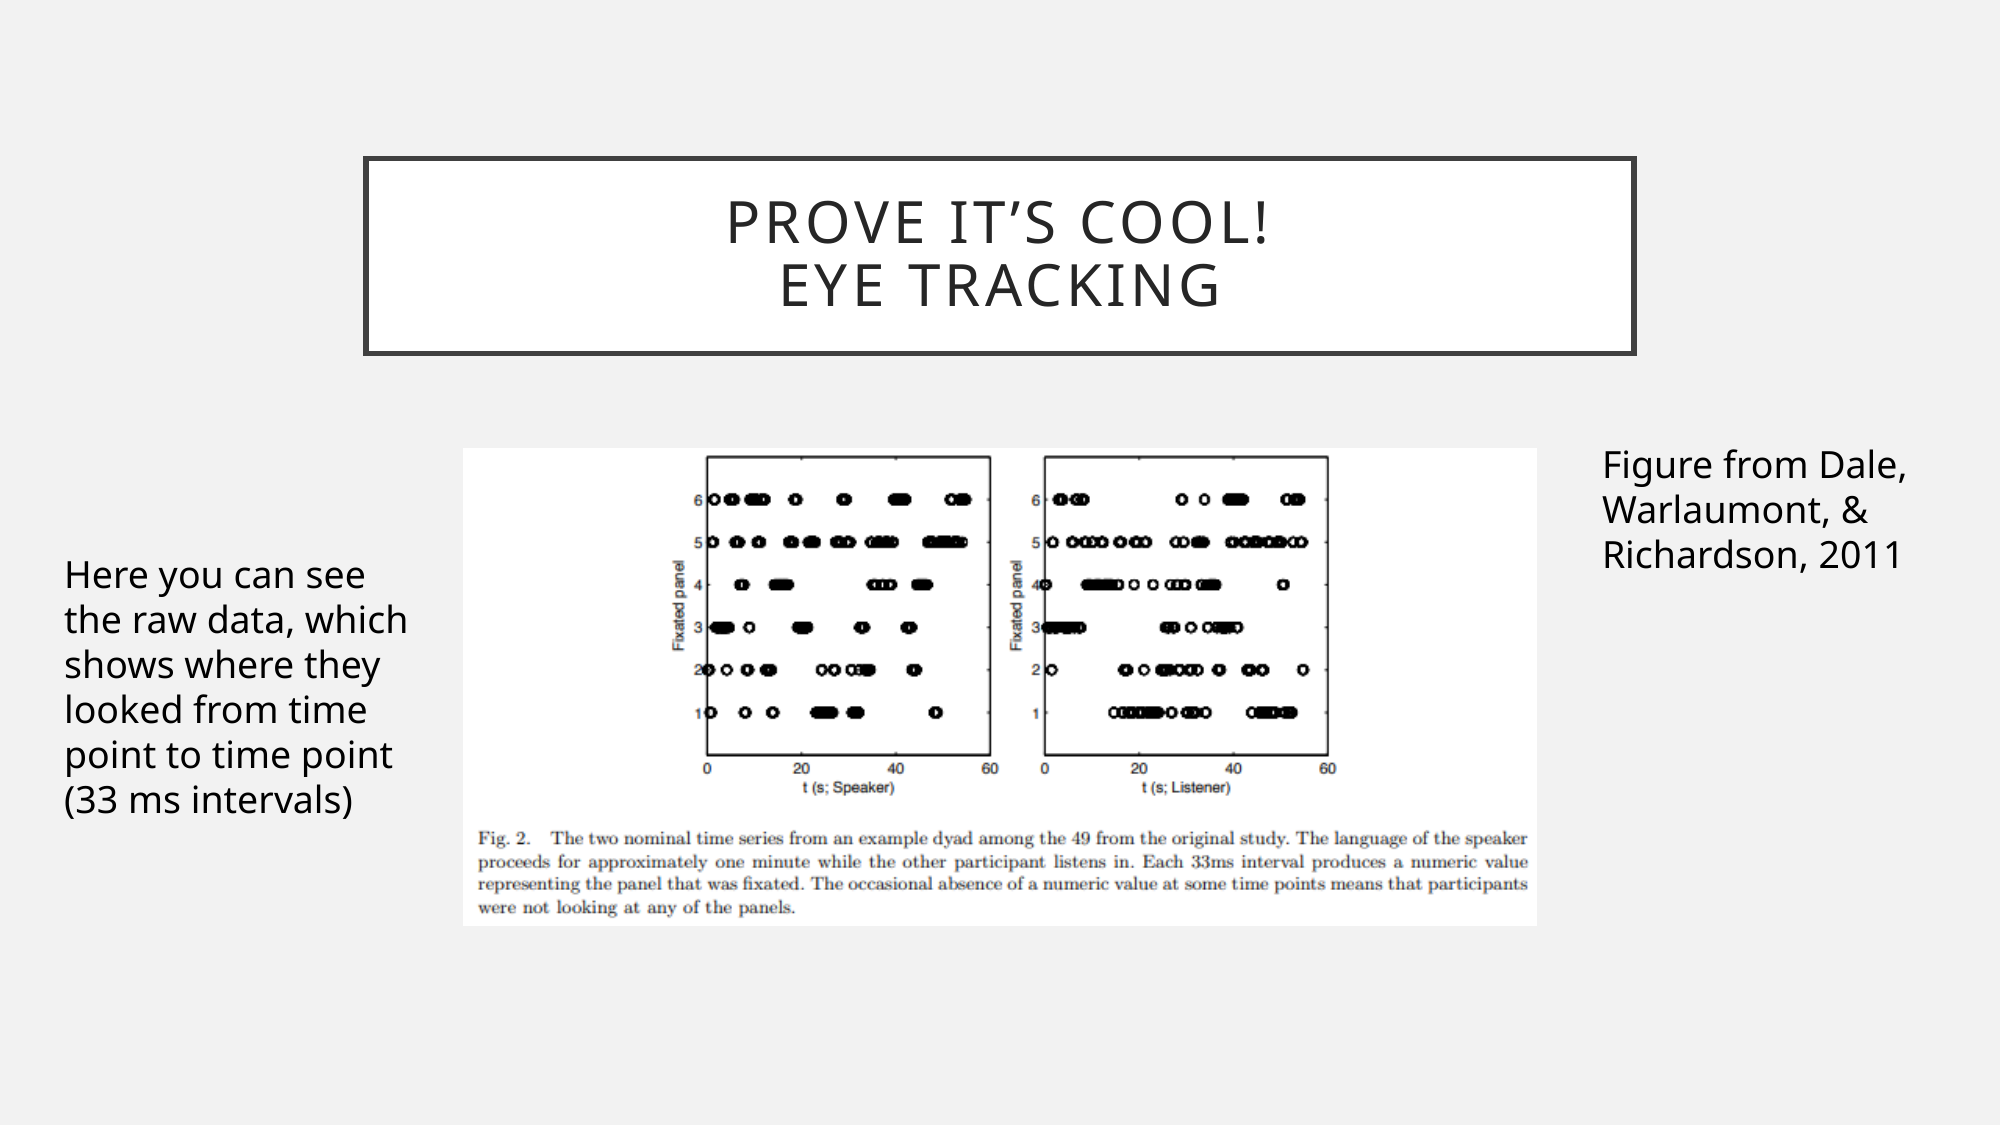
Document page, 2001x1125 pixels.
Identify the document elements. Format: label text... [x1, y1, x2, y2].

text_box Figure from Dale, Warlaumont, & Richardson, 2011 [1587, 433, 1929, 584]
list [463, 448, 1537, 926]
text_box Here you can see the raw data, which shows where they looked from time point to time point (33 ms intervals) [49, 543, 438, 829]
title Prove It’s Cool! Eye Tracking [363, 156, 1637, 356]
